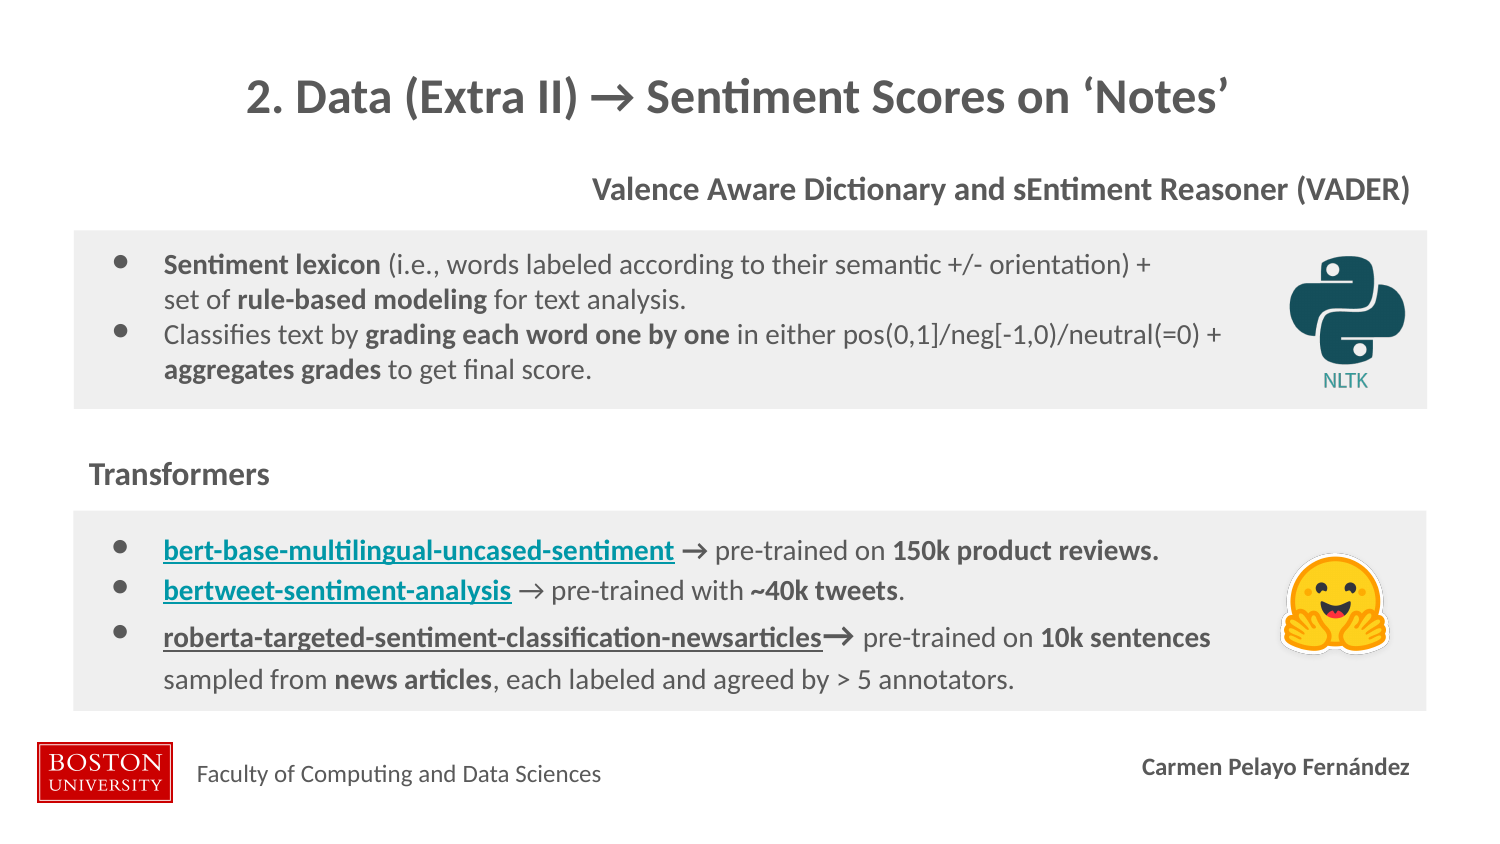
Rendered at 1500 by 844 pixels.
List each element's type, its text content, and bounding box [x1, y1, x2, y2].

subtitle Faculty of Computing and Data Sciences [181, 742, 834, 817]
picture [37, 741, 173, 803]
text_box Carmen Pelayo Fernández [1011, 735, 1426, 810]
text_box Transformers [73, 436, 314, 510]
text_box Valence Aware Dictionary and sEntiment Reasoner (VADER) [77, 151, 1428, 230]
picture [1279, 245, 1415, 394]
text_box bert-base-multilingual-uncased-sentiment → pre-trained on 150k product reviews. bertweet-sentiment-analysis → pre-trained with ~40k tweets. roberta-targeted-sentiment-classification-newsarticles→ pre-trained on 10k sentences sampled from news articles, each labeled and agreed by > 5 annotators. [73, 510, 1427, 711]
text_box 2. Data (Extra II) → Sentiment Scores on ‘Notes’ [181, 48, 1295, 135]
picture [1267, 536, 1403, 672]
text_box Sentiment lexicon (i.e., words labeled according to their semantic +/- orientation) + set of rule-based modeling for text analysis. Classifies text by grading each word one by one in either pos(0,1]/neg[-1,0)/neutral(=0) + aggregates grades to get final score. [73, 230, 1428, 409]
